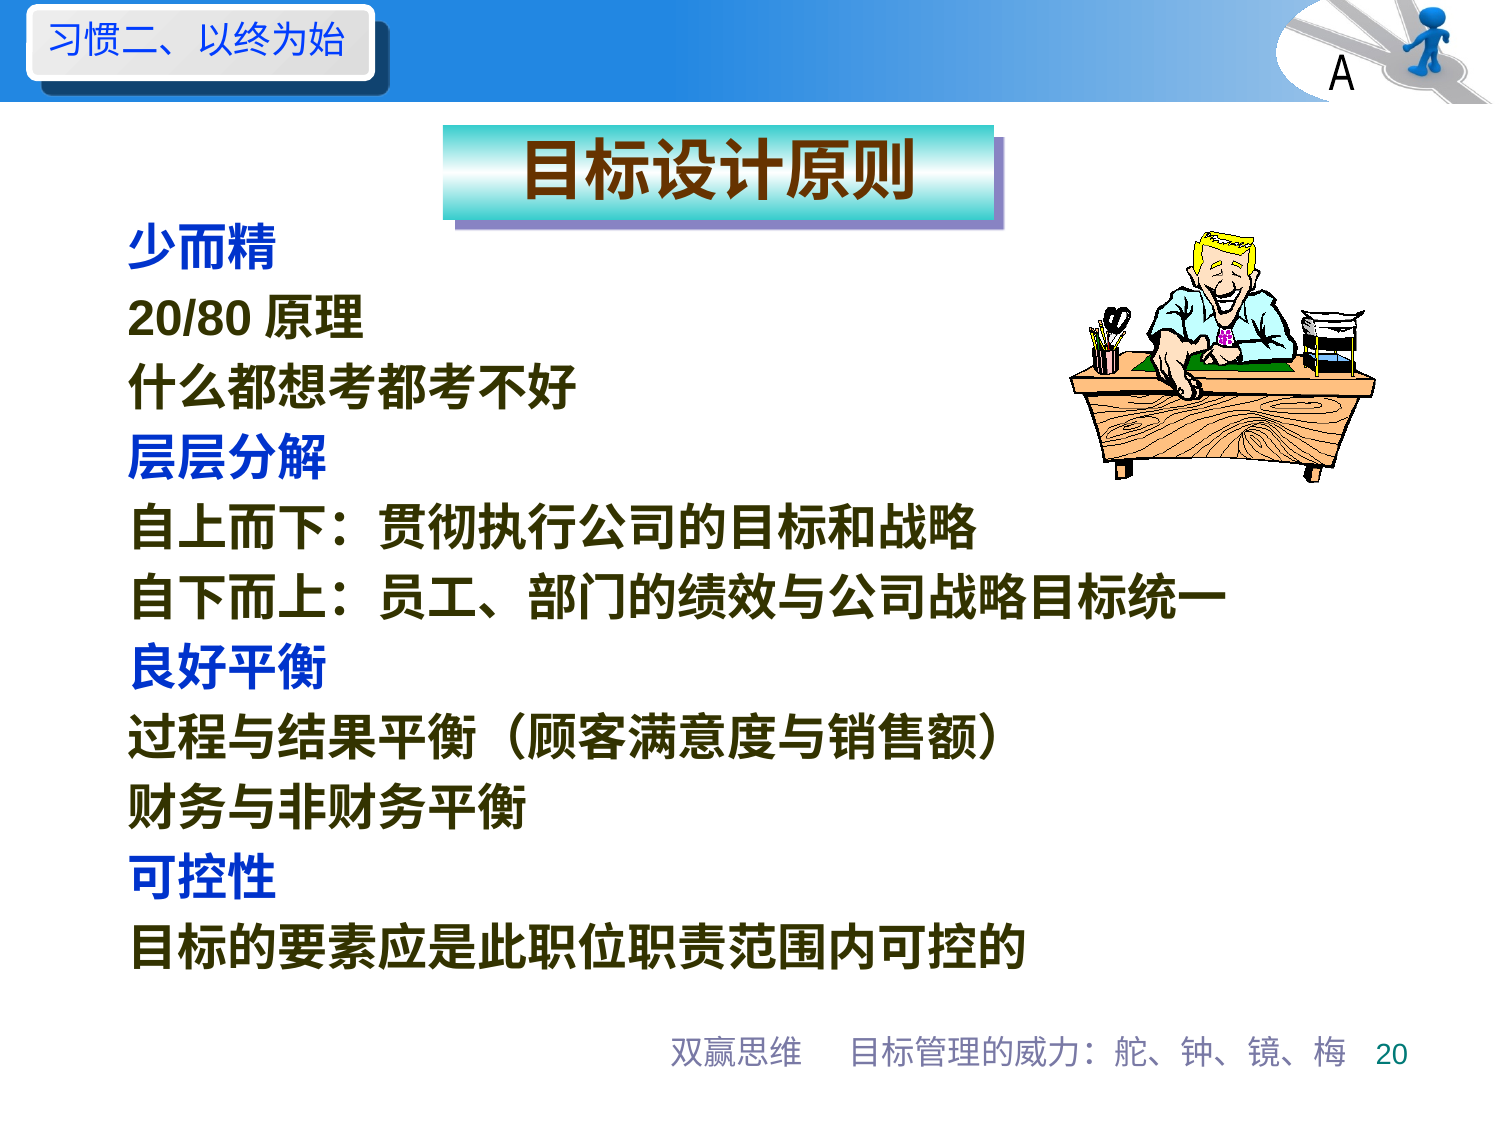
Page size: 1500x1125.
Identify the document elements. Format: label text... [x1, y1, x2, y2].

picture [1281, 0, 1500, 104]
slide_number 20 [1047, 1027, 1424, 1107]
text_box 目标管理的威力：舵、钟、镜、梅 [833, 1023, 1363, 1079]
text_box 双赢思维 [655, 1023, 819, 1079]
title 目标设计原则 [442, 125, 995, 207]
picture [1068, 231, 1377, 483]
text_box 习惯二、以终为始 [29, 7, 373, 79]
list 少而精 20/80原理 什么都想考都考不好 层层分解 自上而下：贯彻执行公司的目标和战略 自下而上：员工、部门的绩效与公司战略目标统一 良好平衡 过程与结果平衡（顾客满意度与销售额） 财务与非财务平衡 可控性 目标的要素应是此职位职责范围内可控的 [111, 207, 1388, 1012]
